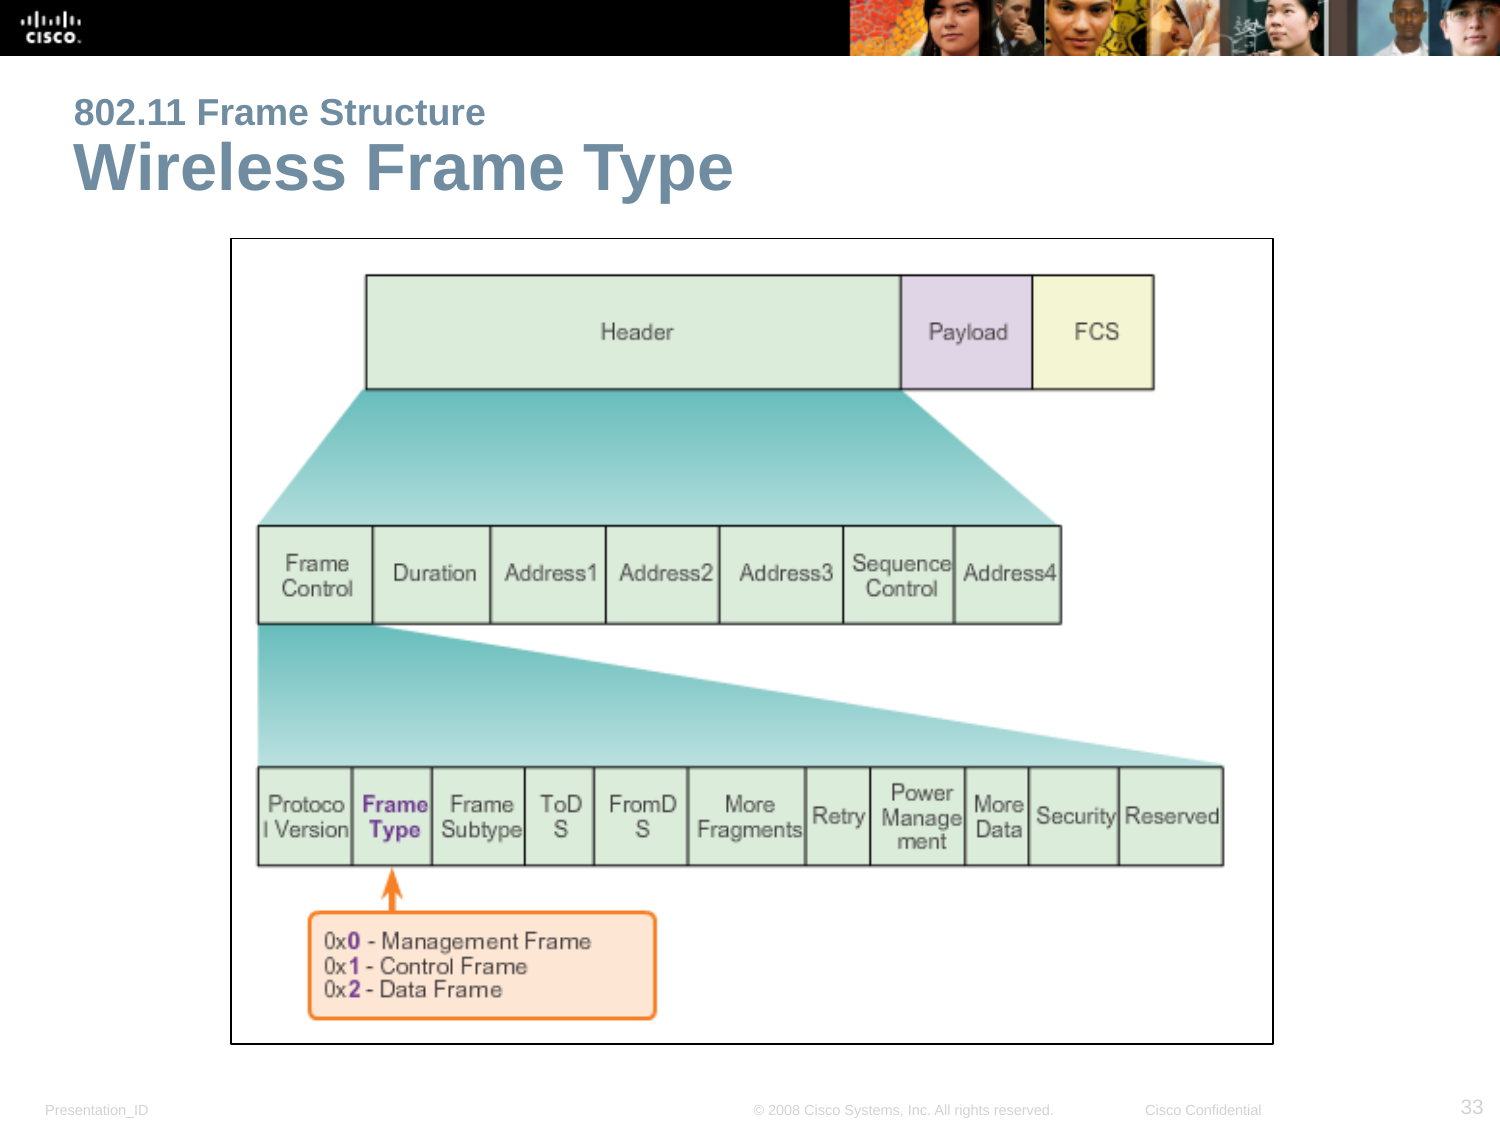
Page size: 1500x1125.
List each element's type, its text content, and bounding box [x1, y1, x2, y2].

picture [0, 0, 1500, 56]
title 802.11 Frame Structure Wireless Frame Type [60, 73, 1500, 213]
picture [231, 239, 1273, 1044]
